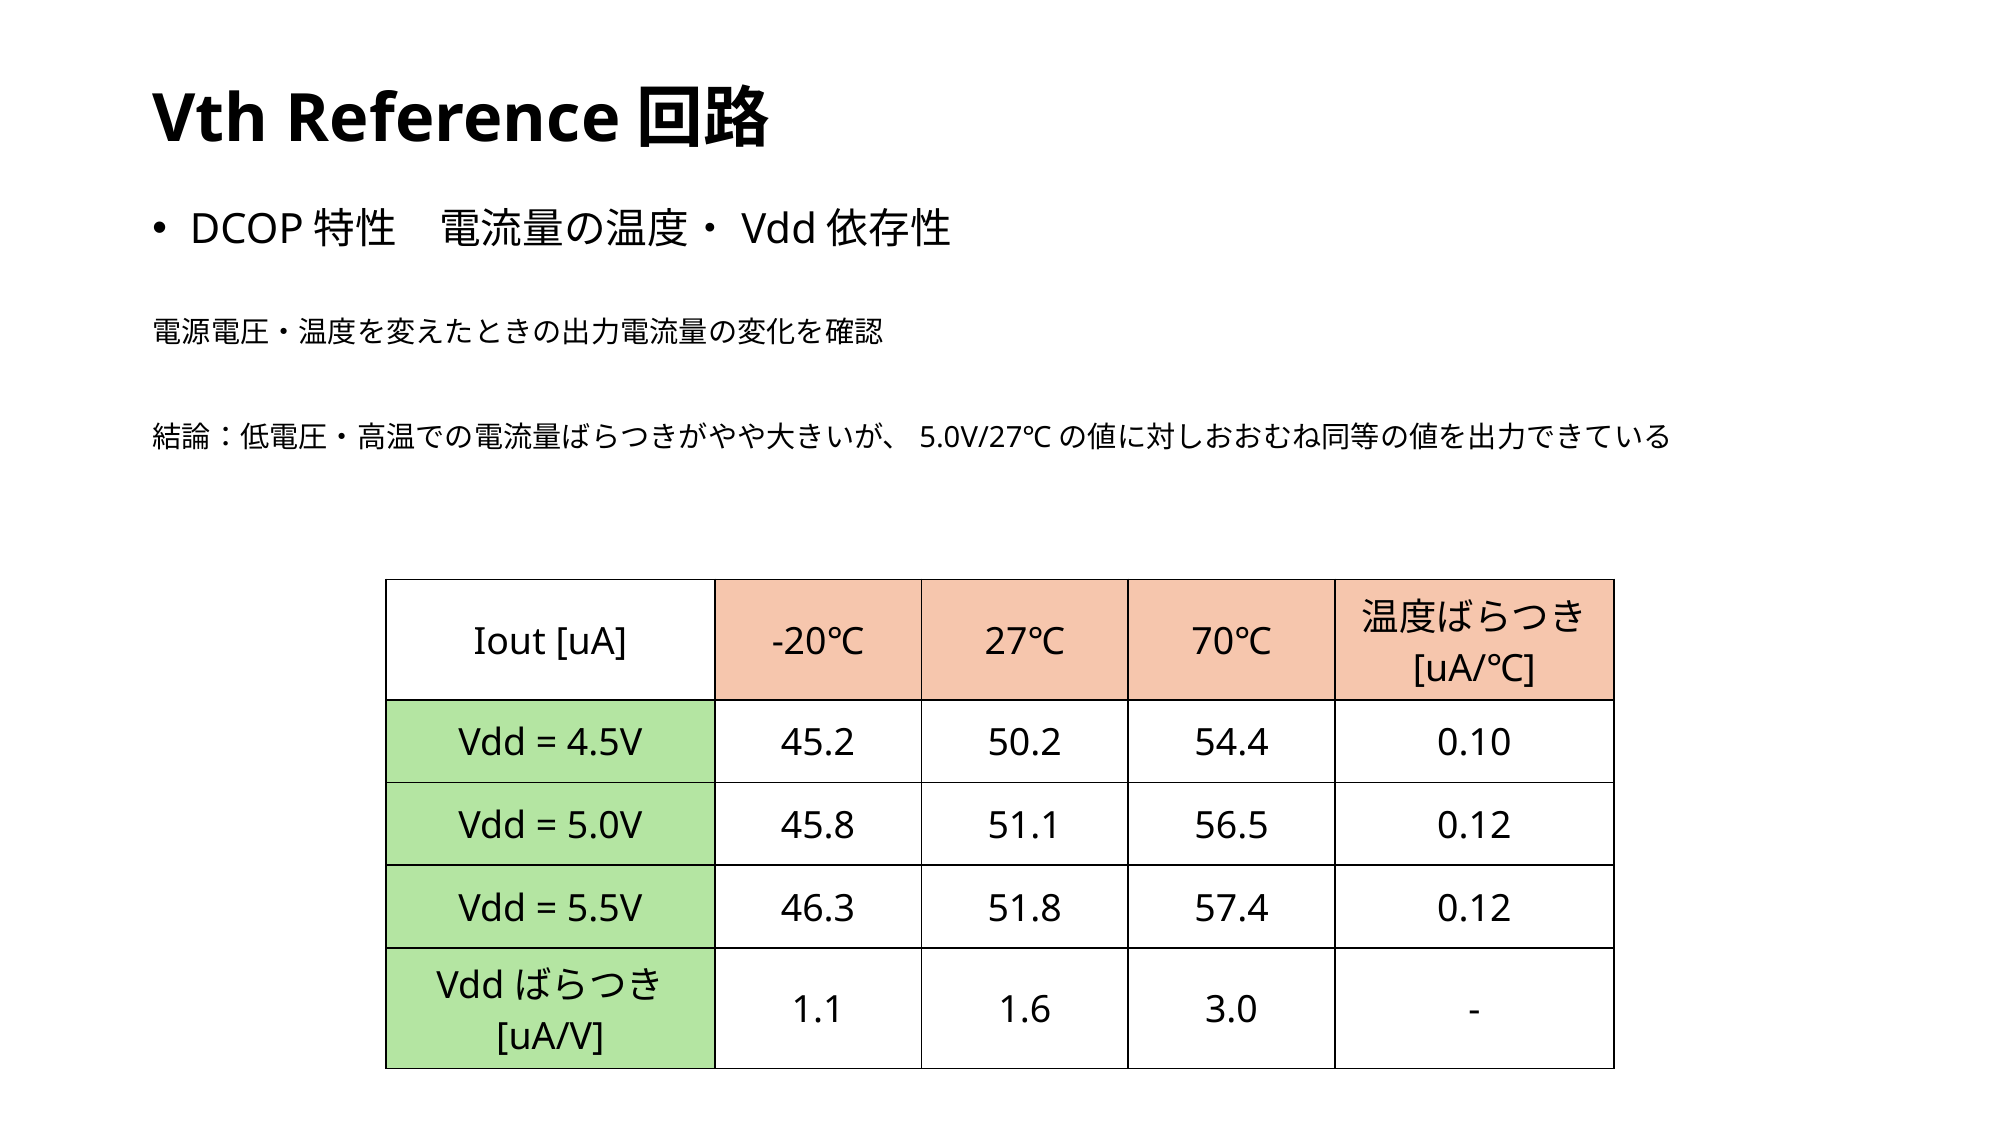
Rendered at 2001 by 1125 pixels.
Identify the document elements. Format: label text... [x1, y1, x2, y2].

table_cell 3.0 [1129, 949, 1334, 1068]
table_cell 51.1 [922, 783, 1127, 864]
table_header Iout [uA] [387, 580, 714, 699]
table_cell 0.12 [1336, 783, 1613, 864]
table_cell 45.8 [716, 783, 921, 864]
table_cell 56.5 [1129, 783, 1334, 864]
table_header 70℃ [1129, 580, 1334, 699]
table_cell 54.4 [1129, 701, 1334, 782]
table_header 温度ばらつき [uA/℃] [1336, 580, 1613, 699]
table_cell 50.2 [922, 701, 1127, 782]
table_cell Vdd = 5.5V [387, 866, 714, 947]
table_header 27℃ [922, 580, 1127, 699]
table_cell Vddばらつき [uA/V] [387, 949, 714, 1068]
list DCOP特性 電流量の温度・Vdd依存性 [137, 200, 1863, 291]
title Vth Reference回路 [137, 59, 1863, 181]
table_cell 45.2 [716, 701, 921, 782]
table_cell 0.12 [1336, 866, 1613, 947]
table_cell Vdd = 5.0V [387, 783, 714, 864]
table_cell 57.4 [1129, 866, 1334, 947]
text_box 電源電圧・温度を変えたときの出力電流量の変化を確認 結論：低電圧・高温での電流量ばらつきがやや大きいが、5.0V/27℃の値に対しおおむね同等の値を出力できている [137, 310, 1831, 516]
table_cell - [1336, 949, 1613, 1068]
table_cell 0.10 [1336, 701, 1613, 782]
table_header -20℃ [716, 580, 921, 699]
table_cell 46.3 [716, 866, 921, 947]
table_cell 1.6 [922, 949, 1127, 1068]
table_cell 51.8 [922, 866, 1127, 947]
table_cell 1.1 [716, 949, 921, 1068]
table_cell Vdd = 4.5V [387, 701, 714, 782]
